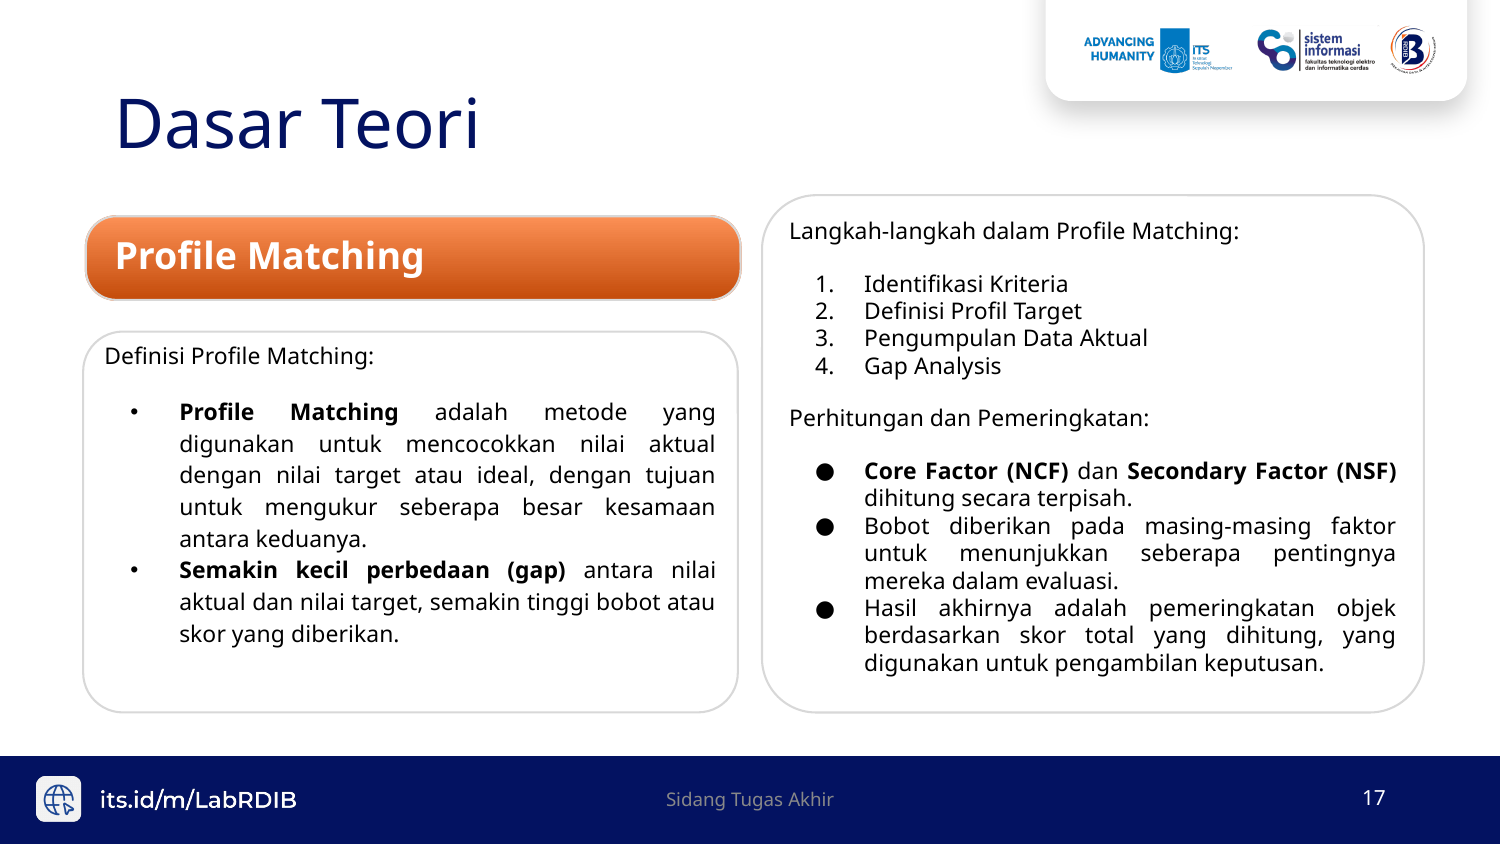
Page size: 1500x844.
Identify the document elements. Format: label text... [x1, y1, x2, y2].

slide_number Sidang Tugas Akhir [453, 776, 1047, 822]
list Definisi Profile Matching: Profile Matching adalah metode yang digunakan untuk mencocokkan nilai aktual dengan nilai target atau ideal, dengan tujuan untuk mengukur seberapa besar kesamaan antara keduanya. Semakin kecil perbedaan (gap) antara nilai aktual dan nilai target, semakin tinggi bobot atau skor yang diberikan. [93, 331, 728, 713]
title Dasar Teori [103, 44, 1398, 208]
slide_number ‹#› [1059, 776, 1397, 822]
picture [36, 776, 297, 822]
text_box Langkah-langkah dalam Profile Matching: Identifikasi Kriteria Definisi Profil Target Pengumpulan Data Aktual Gap Analysis Perhitungan dan Pemeringkatan: Core Factor (NCF) dan Secondary Factor (NSF) dihitung secara terpisah. Bobot diberikan pada masing-masing faktor untuk menunjukkan seberapa pentingnya mereka dalam evaluasi. Hasil akhirnya adalah pemeringkatan objek berdasarkan skor total yang dihitung, yang digunakan untuk pengambilan keputusan. [761, 203, 1424, 713]
picture [1076, 12, 1436, 87]
text_box [728, 345, 738, 699]
text_box [85, 219, 103, 297]
text_box [83, 345, 93, 699]
list Profile Matching [103, 206, 738, 309]
